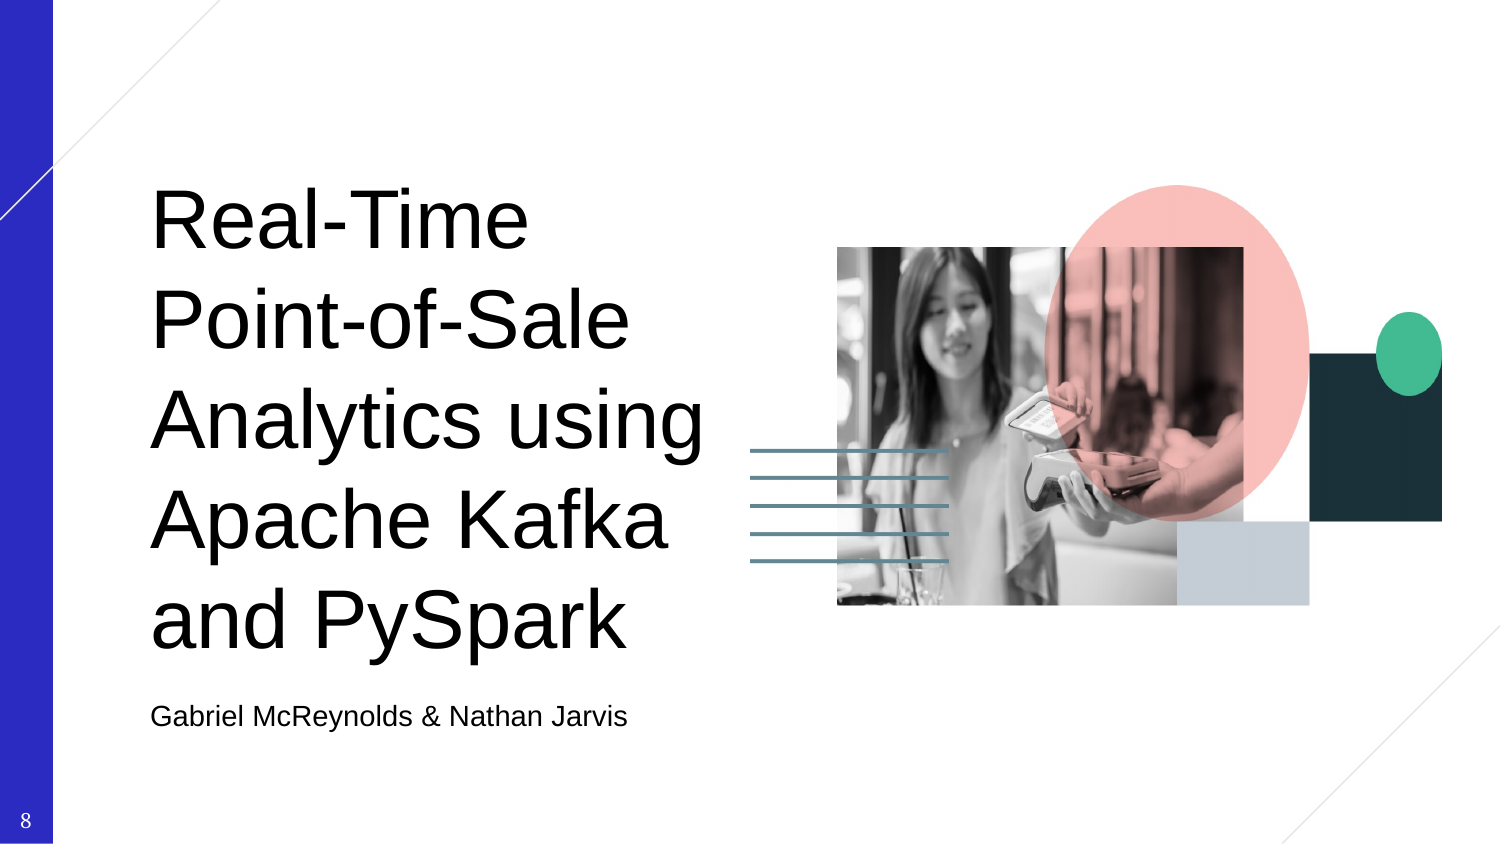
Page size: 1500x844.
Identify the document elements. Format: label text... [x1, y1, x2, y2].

slide_number 8 [0, 799, 53, 844]
text_box Gabriel McReynolds & Nathan Jarvis [135, 689, 761, 740]
picture [750, 185, 1442, 679]
text_box Real-Time Point-of-Sale Analytics using Apache Kafka and PySpark [135, 157, 750, 673]
